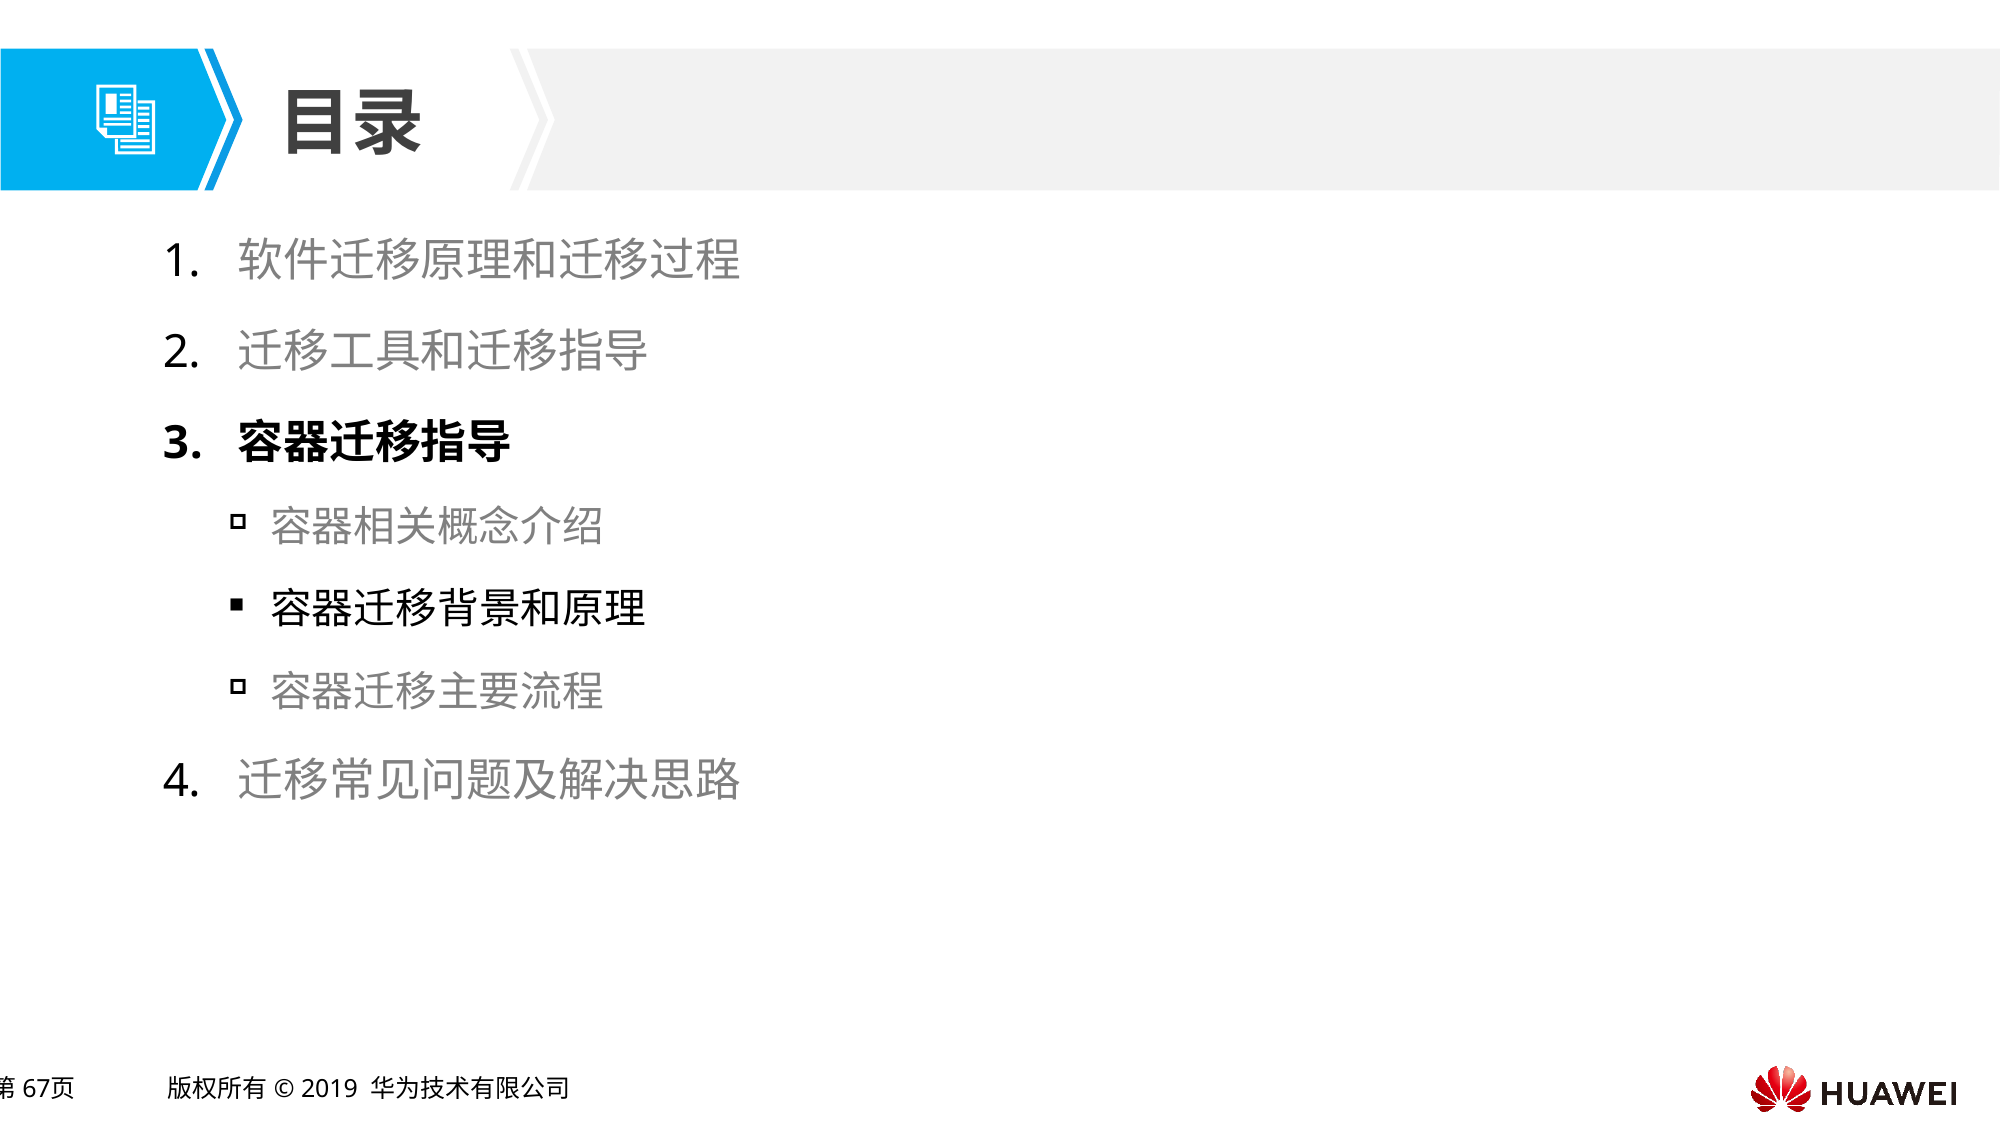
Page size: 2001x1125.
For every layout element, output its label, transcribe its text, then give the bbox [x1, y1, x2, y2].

list 软件迁移原理和迁移过程 迁移工具和迁移指导 容器迁移指导 容器相关概念介绍 容器迁移背景和原理 容器迁移主要流程 迁移常见问题及解决思路 [149, 202, 1882, 971]
picture [1751, 1066, 1956, 1112]
